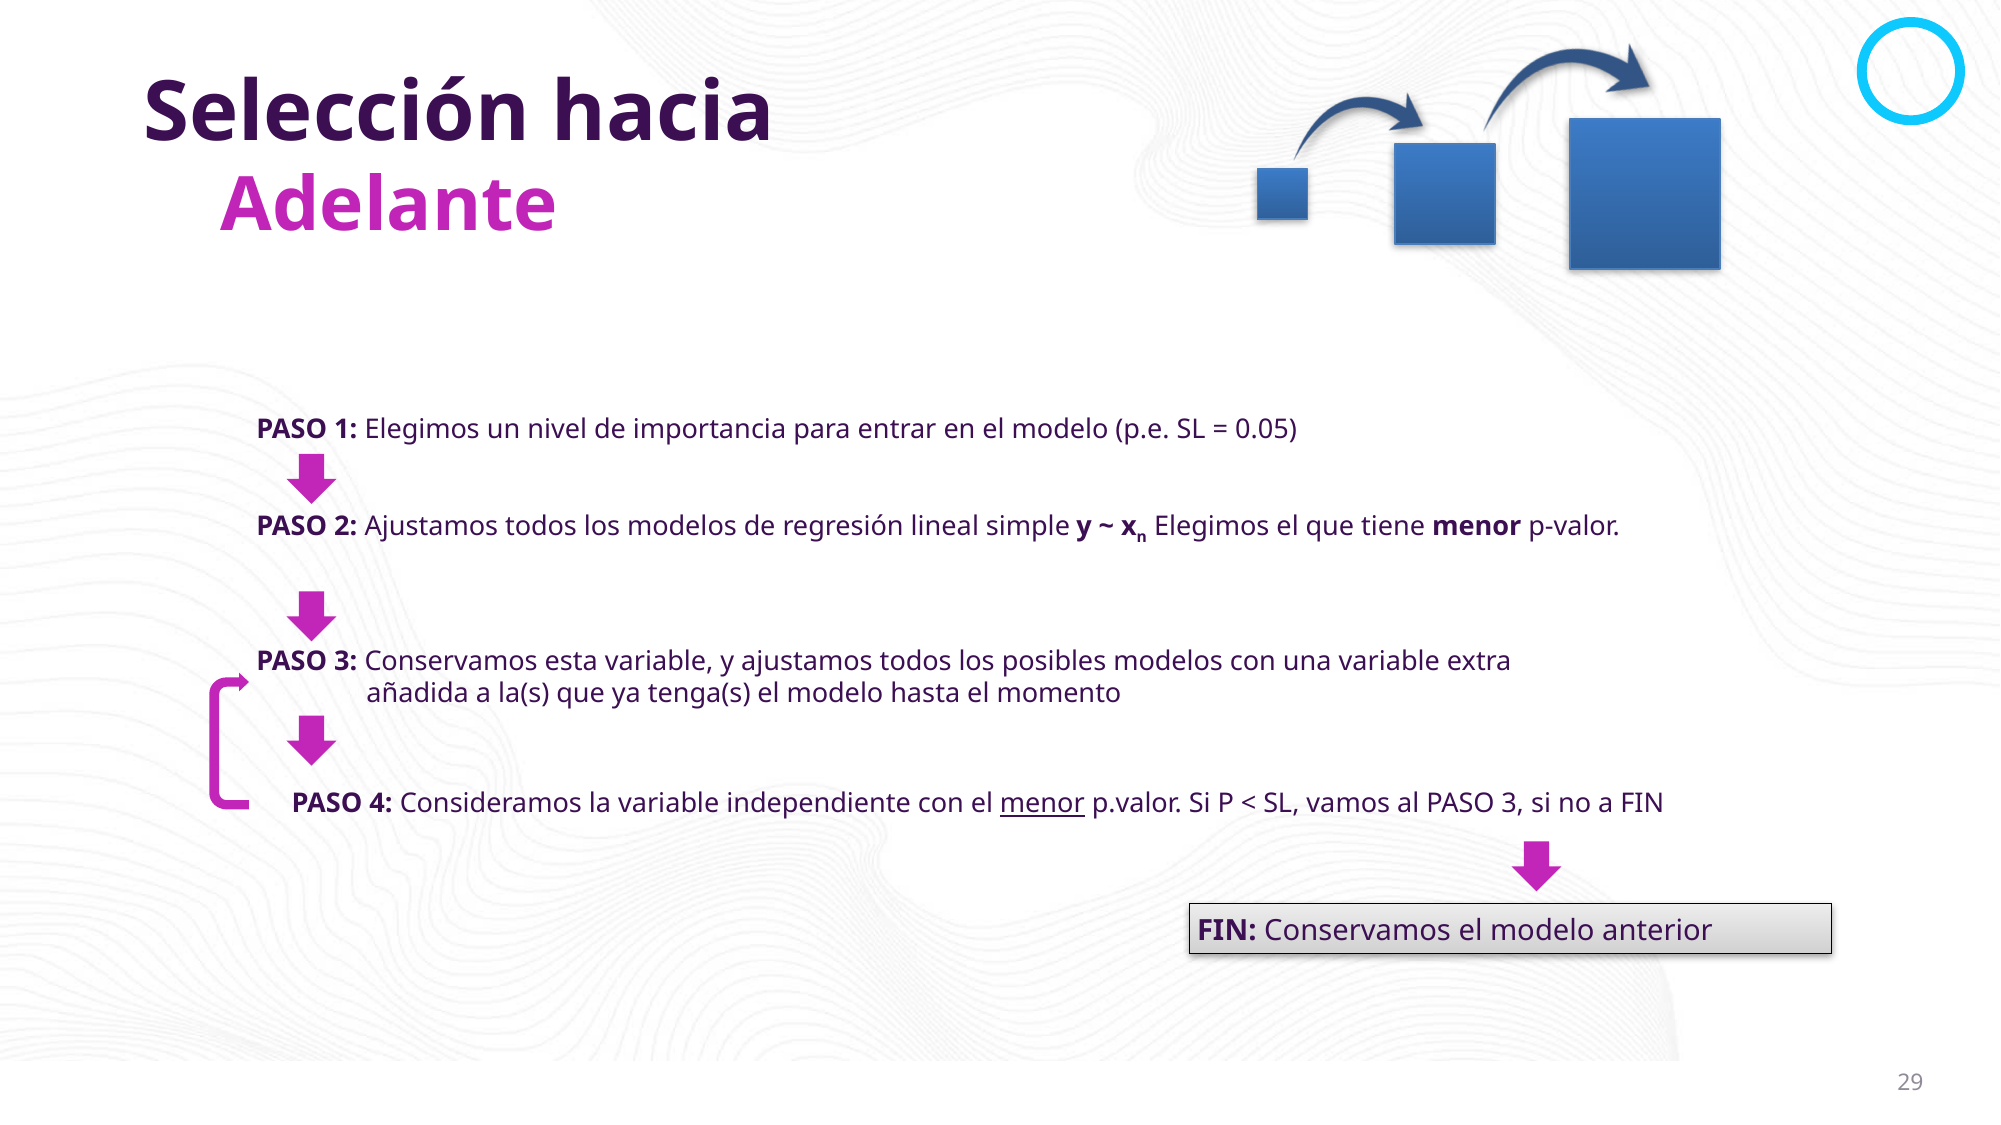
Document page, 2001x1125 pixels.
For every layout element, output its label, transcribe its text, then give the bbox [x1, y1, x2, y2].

picture [0, 0, 2000, 1061]
slide_number 29 [1488, 1061, 1939, 1106]
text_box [1257, 13, 1720, 270]
